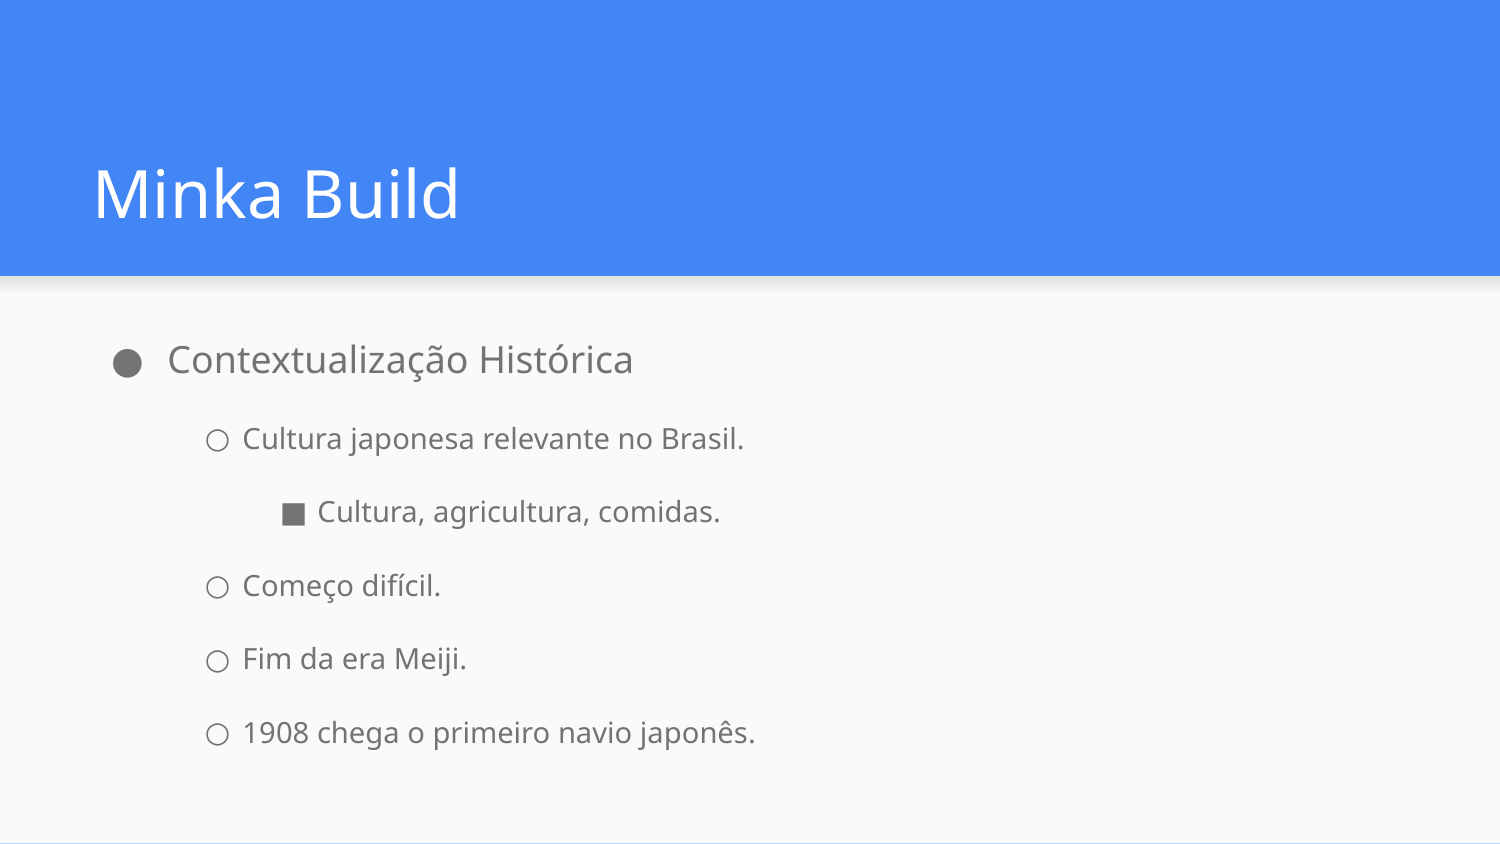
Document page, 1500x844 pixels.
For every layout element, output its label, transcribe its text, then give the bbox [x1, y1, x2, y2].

title Minka Build [77, 121, 1427, 248]
list Contextualização Histórica Cultura japonesa relevante no Brasil. Cultura, agricultura, comidas. Começo difícil. Fim da era Meiji. 1908 chega o primeiro navio japonês. [77, 314, 1427, 760]
